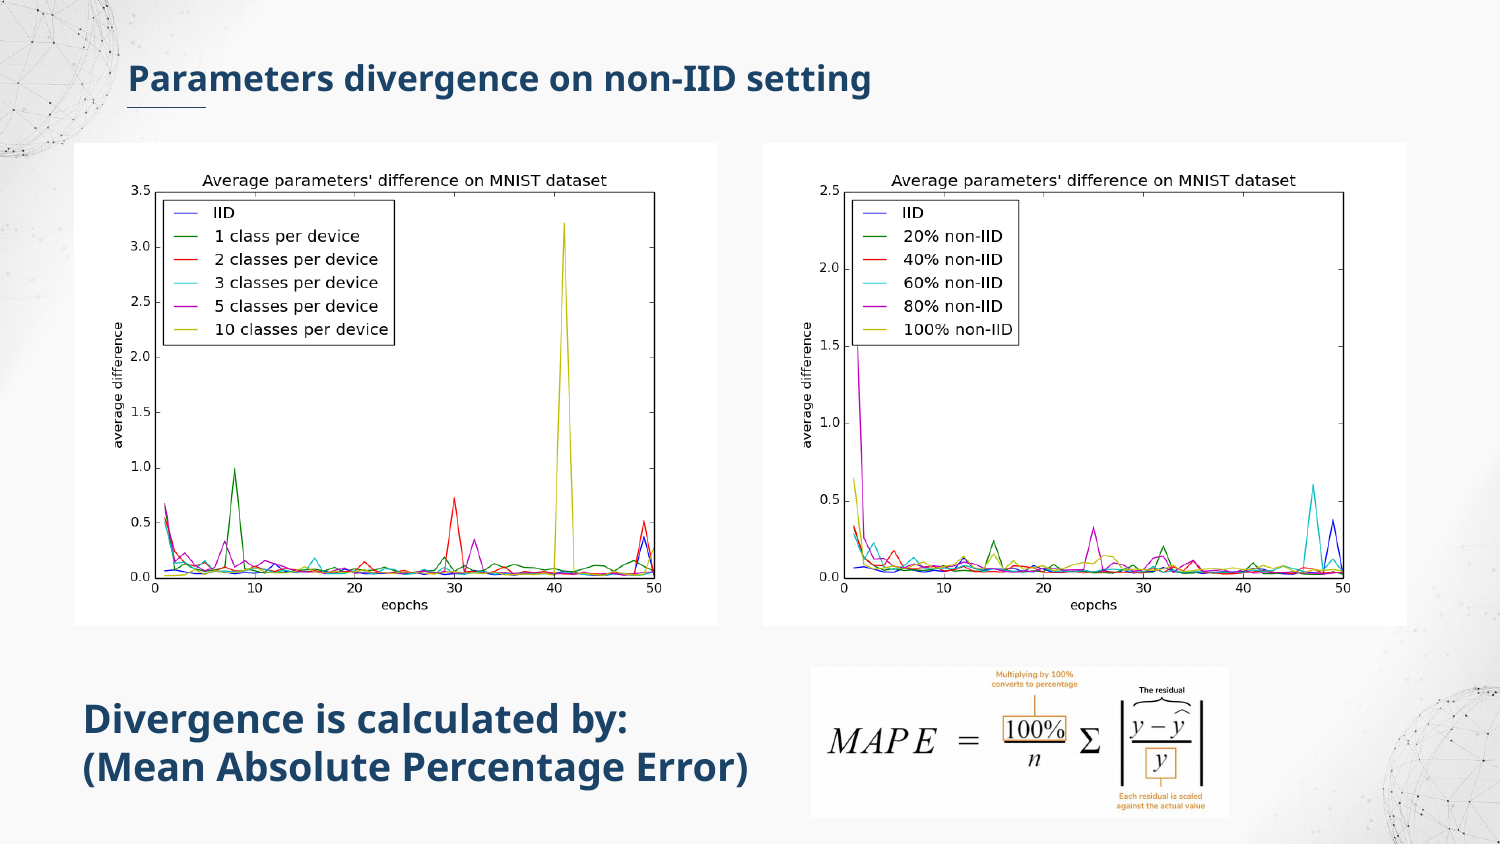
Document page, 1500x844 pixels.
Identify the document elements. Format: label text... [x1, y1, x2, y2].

picture [0, 0, 1500, 844]
text_box Parameters divergence on non-IID setting [122, 50, 1034, 105]
text_box Divergence is calculated by: (Mean Absolute Percentage Error) [76, 688, 758, 795]
